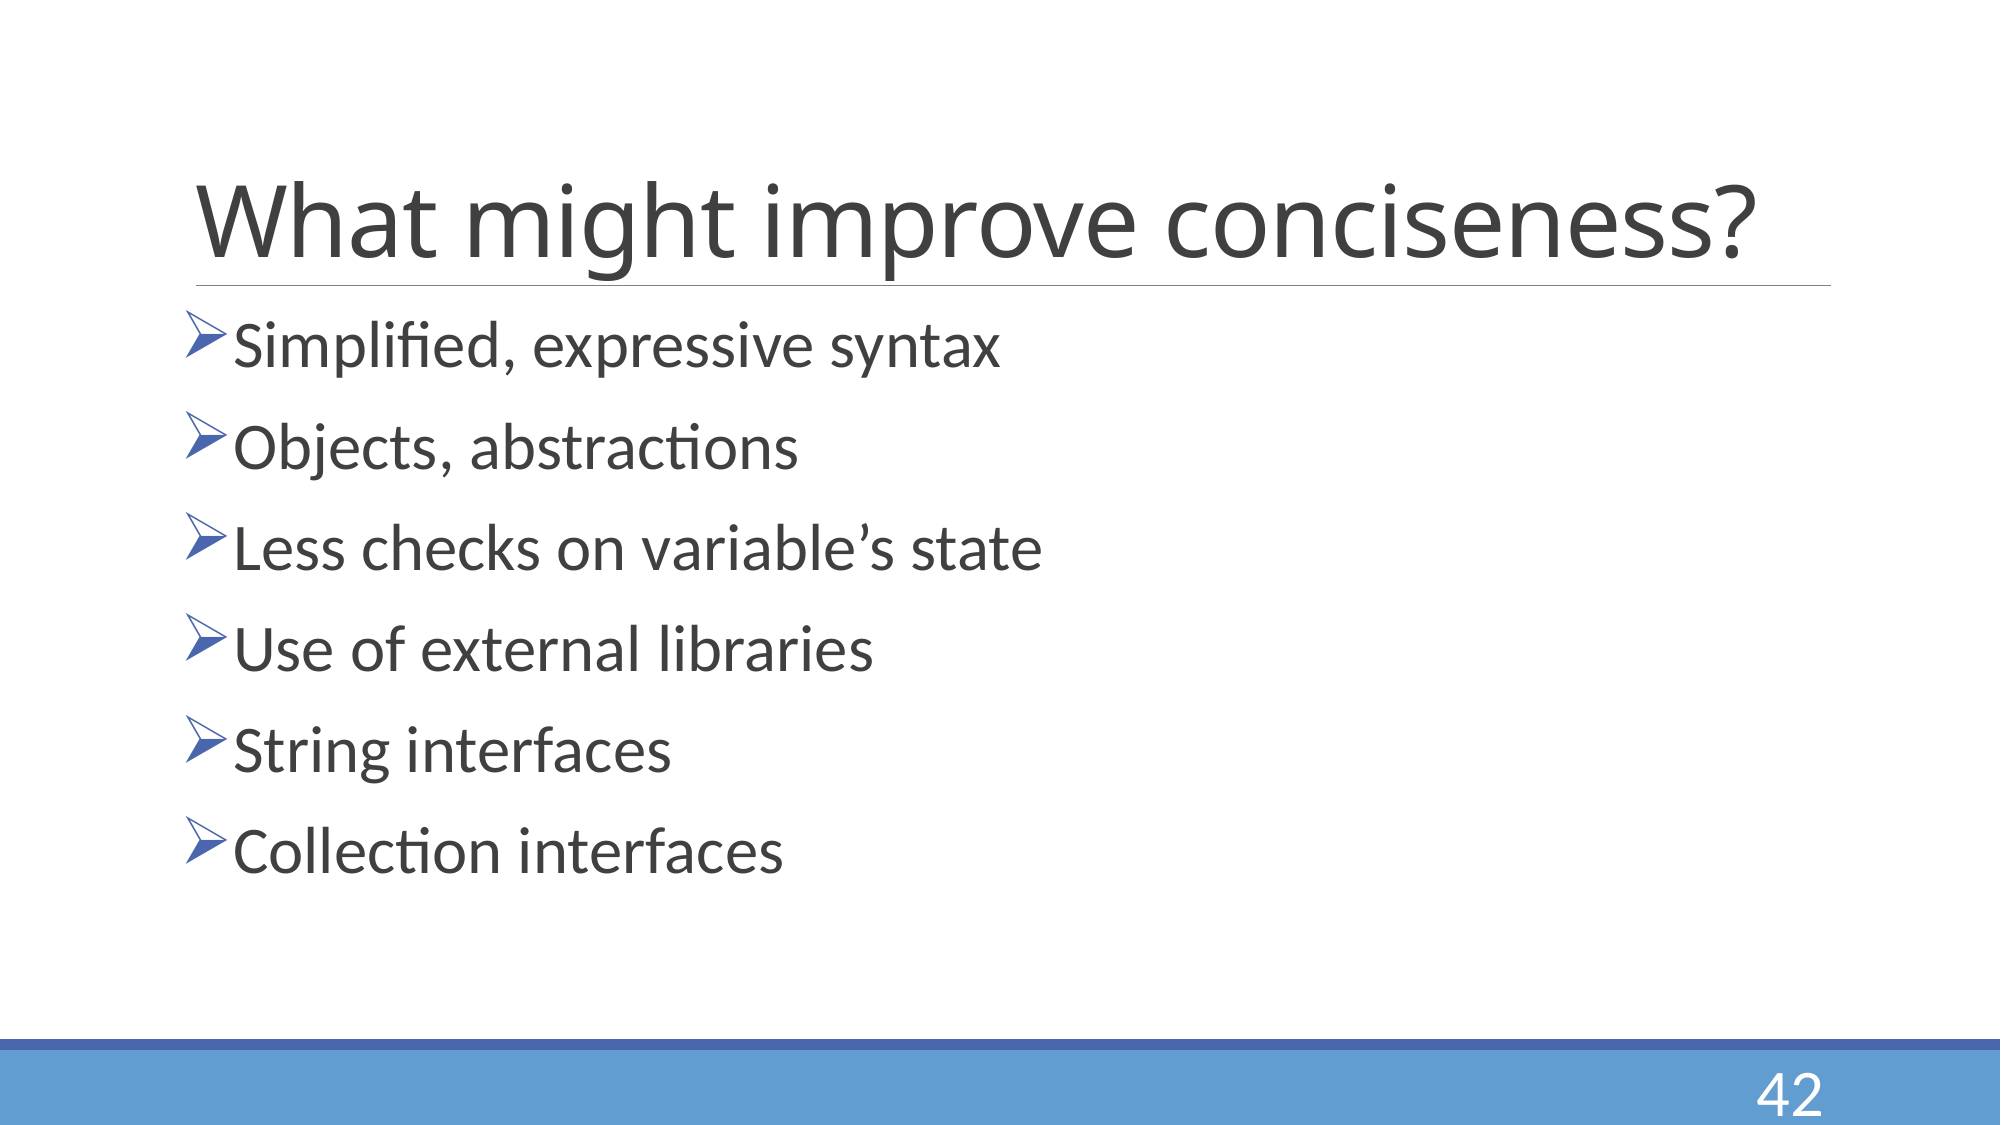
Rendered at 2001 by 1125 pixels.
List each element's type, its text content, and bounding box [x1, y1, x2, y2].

list Simplified, expressive syntax Objects, abstractions Less checks on variable’s state Use of external libraries String interfaces Collection interfaces [180, 302, 1830, 963]
title What might improve conciseness? [180, 47, 1830, 285]
slide_number 42 [1624, 1059, 1840, 1120]
